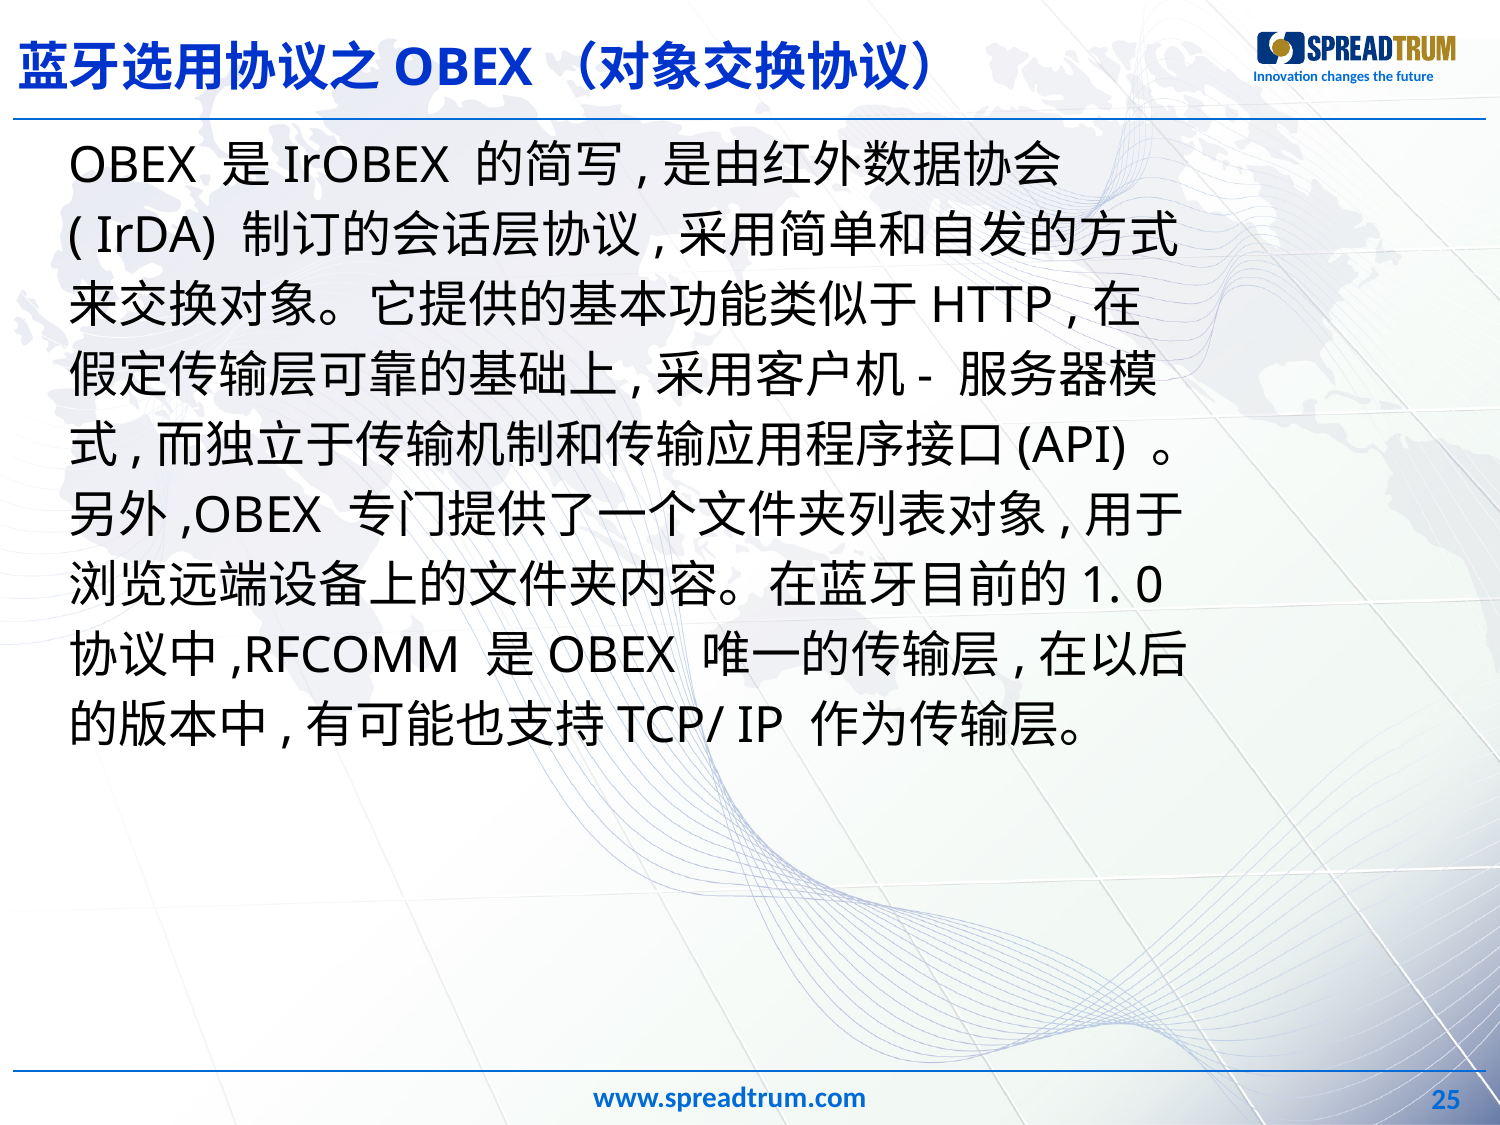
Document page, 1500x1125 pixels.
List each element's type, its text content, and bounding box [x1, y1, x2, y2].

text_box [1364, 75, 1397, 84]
picture [0, 0, 1500, 1125]
list OBEX 是IrOBEX 的简写,是由红外数据协会 ( IrDA) 制订的会话层协议,采用简单和自发的方式 来交换对象。它提供的基本功能类似于HTTP ,在 假定传输层可靠的基础上,采用客户机- 服务器模 式,而独立于传输机制和传输应用程序接口(API) 。 另外,OBEX 专门提供了一个文件夹列表对象,用于 浏览远端设备上的文件夹内容。在蓝牙目前的1. 0 协议中,RFCOMM 是OBEX 唯一的传输层,在以后 的版本中,有可能也支持TCP/ IP 作为传输层。 [52, 125, 1404, 1071]
title 蓝牙选用协议之OBEX（对象交换协议） [1, 0, 1318, 160]
